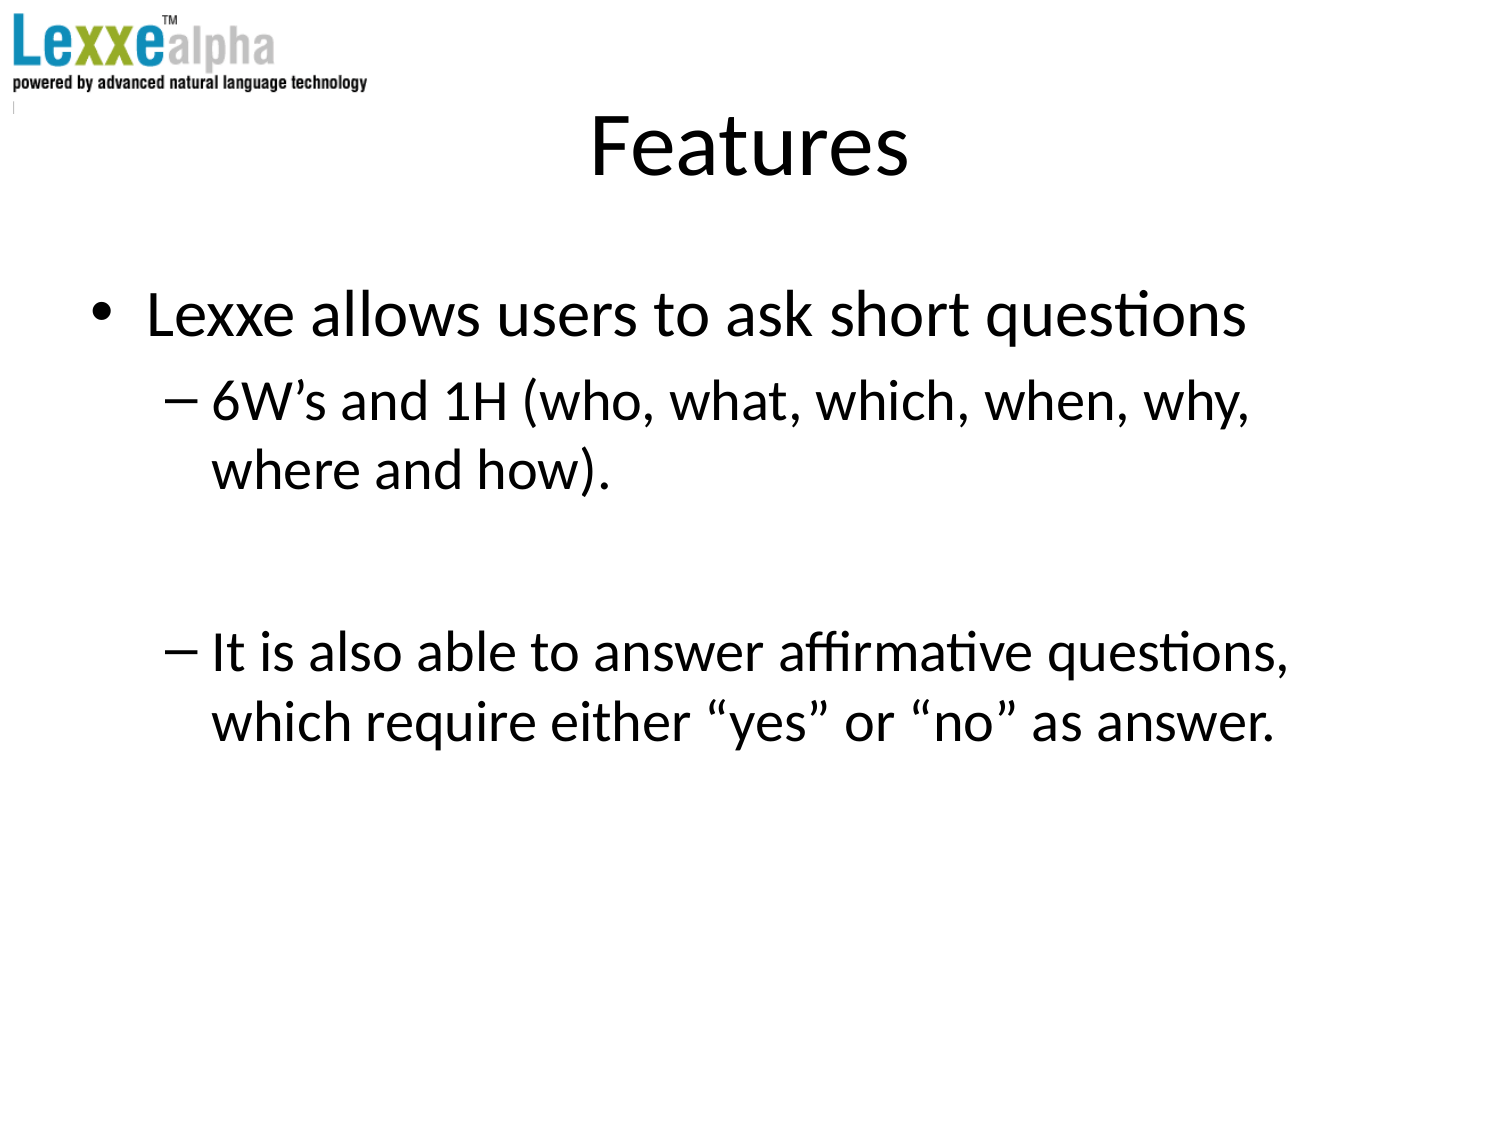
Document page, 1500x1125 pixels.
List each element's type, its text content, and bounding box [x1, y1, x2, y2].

picture [12, 12, 375, 114]
title Features [75, 45, 1425, 233]
list Lexxe allows users to ask short questions 6W’s and 1H (who, what, which, when, why, where and how). It is also able to answer affirmative questions, which require either “yes” or “no” as answer. [75, 262, 1425, 1005]
